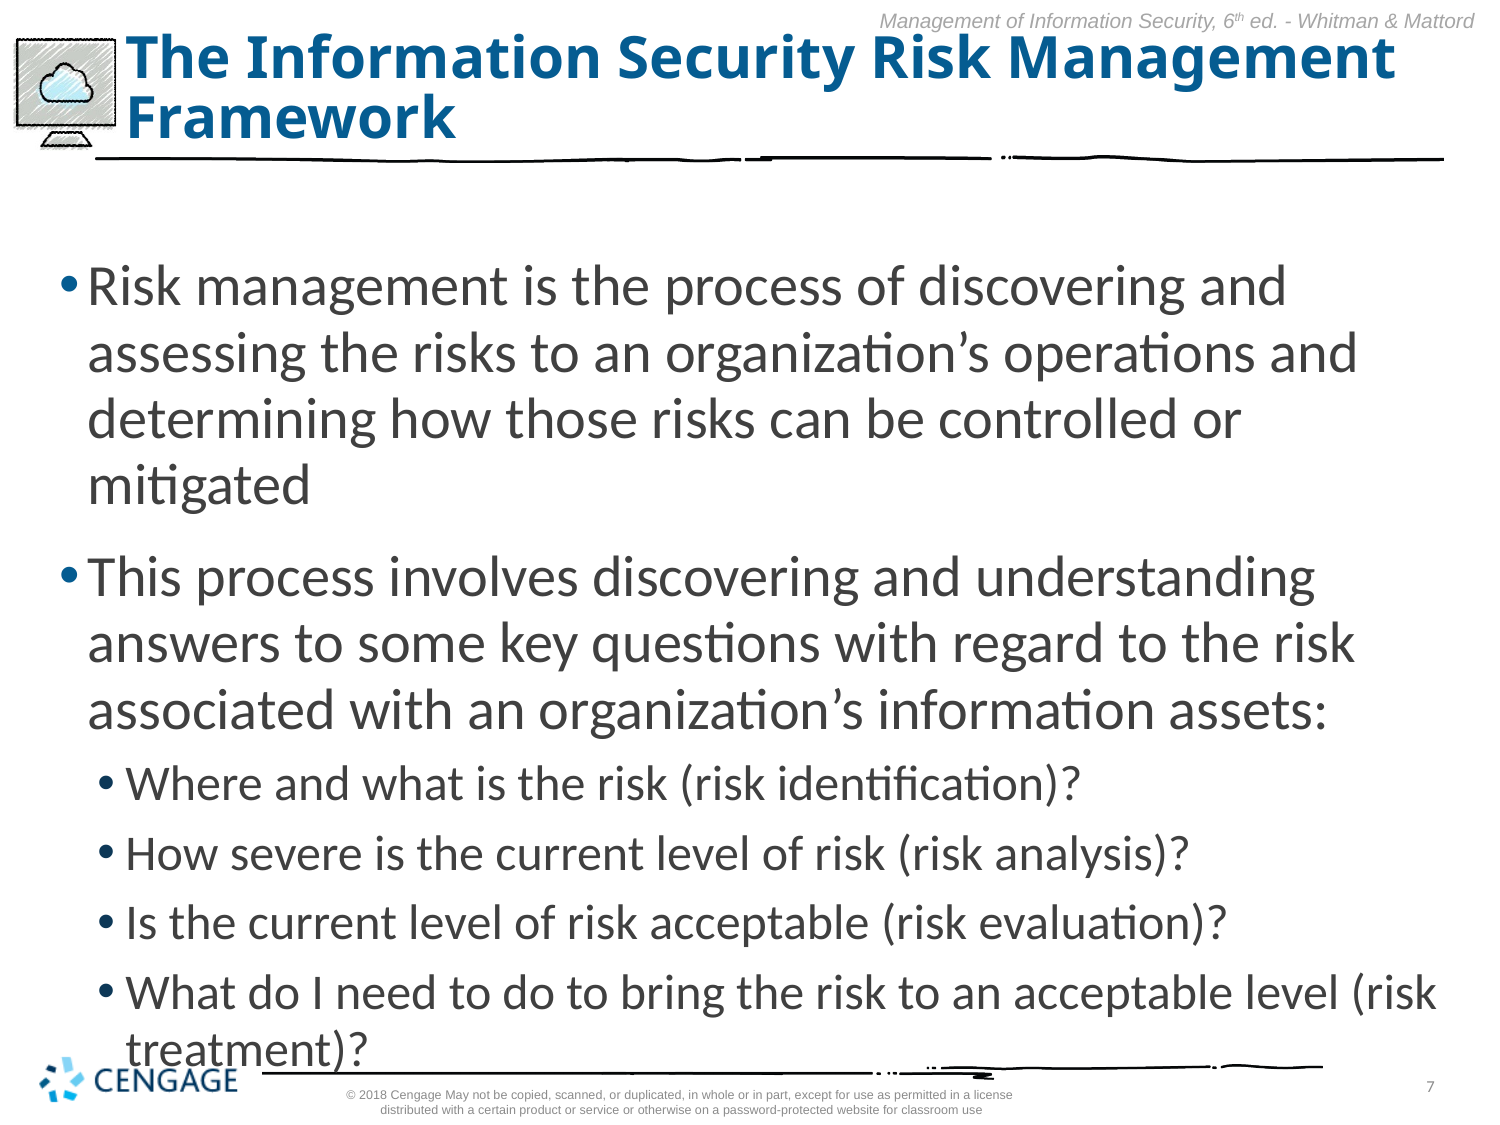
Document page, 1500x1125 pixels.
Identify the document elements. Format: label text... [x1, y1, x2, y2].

picture [19, 1043, 250, 1115]
picture [95, 155, 1444, 163]
list Risk management is the process of discovering and assessing the risks to an organization’s operations and determining how those risks can be controlled or mitigated This process involves discovering and understanding answers to some key questions with regard to the risk associated with an organization’s information assets: Where and what is the risk (risk identification)? How severe is the current level of risk (risk analysis)? Is the current level of risk acceptable (risk evaluation)? What do I need to do to bring the risk to an acceptable level (risk treatment)? [59, 252, 1441, 553]
picture [262, 1064, 1323, 1080]
picture [13, 36, 117, 151]
title The Information Security Risk Management Framework [125, 60, 1442, 121]
